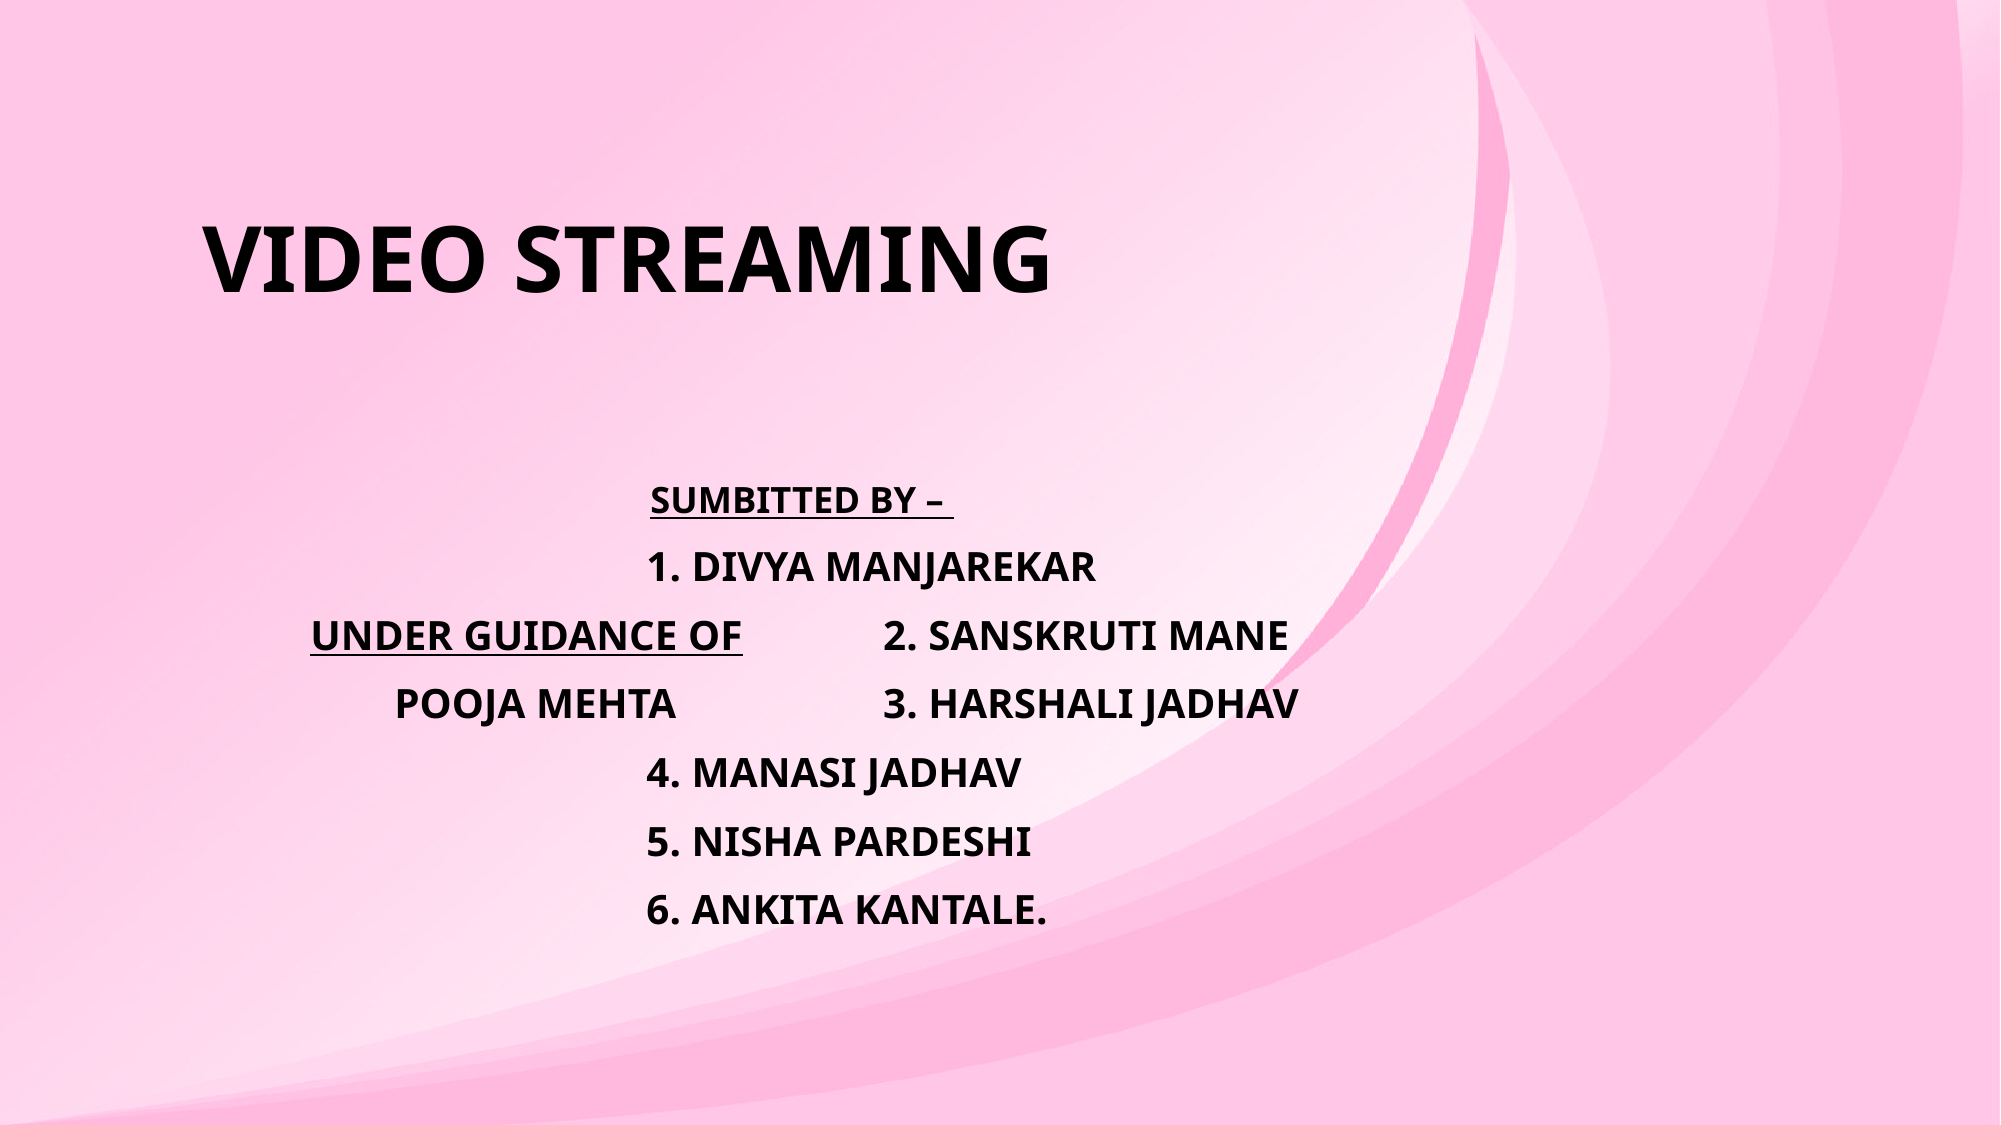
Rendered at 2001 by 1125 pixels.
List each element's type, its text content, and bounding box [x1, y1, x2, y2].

title VIDEO STREAMING [187, 99, 1813, 343]
picture [0, 0, 2001, 1125]
list SUMBITTED BY – 1. Divya Manjarekar UNDER GUIDANCE OF 2. Sanskruti Mane POOJA MEHTA 3. Harshali Jadhav 4. Manasi Jadhav 5. Nisha Pardeshi 6. Ankita Kantale. [149, 343, 1849, 1047]
